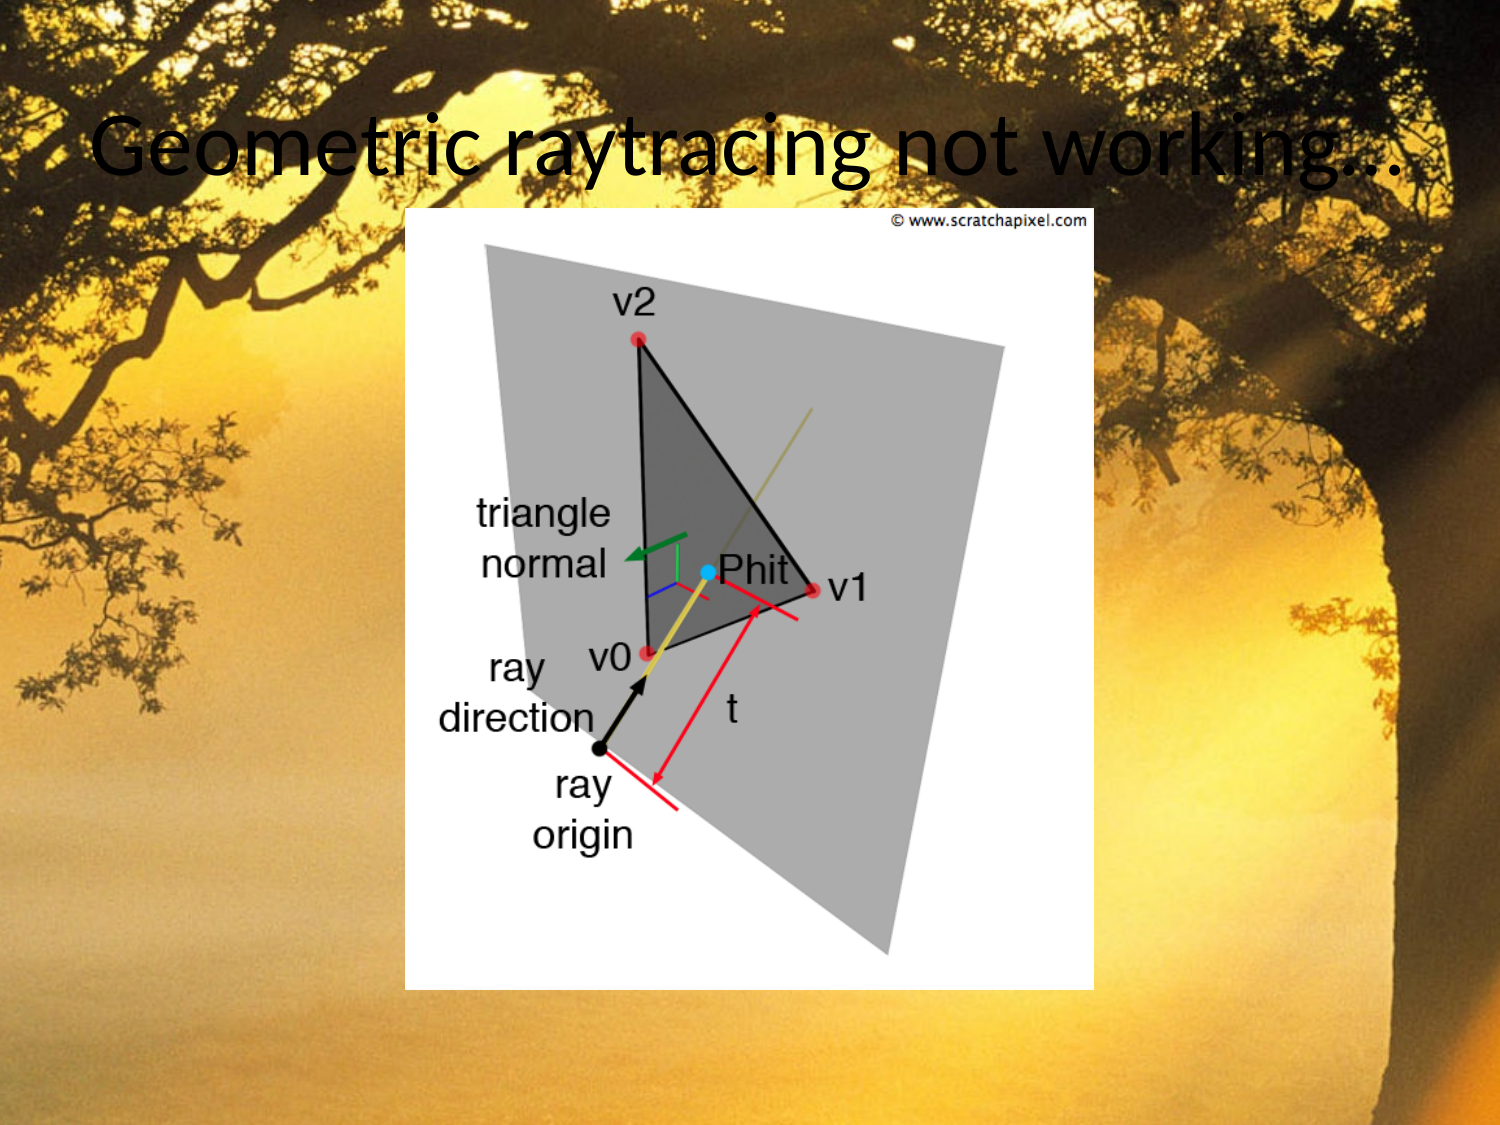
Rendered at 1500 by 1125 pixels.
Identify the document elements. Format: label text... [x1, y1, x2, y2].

text_box Geometric raytracing not working… [74, 45, 1425, 233]
picture [0, 0, 1500, 1125]
